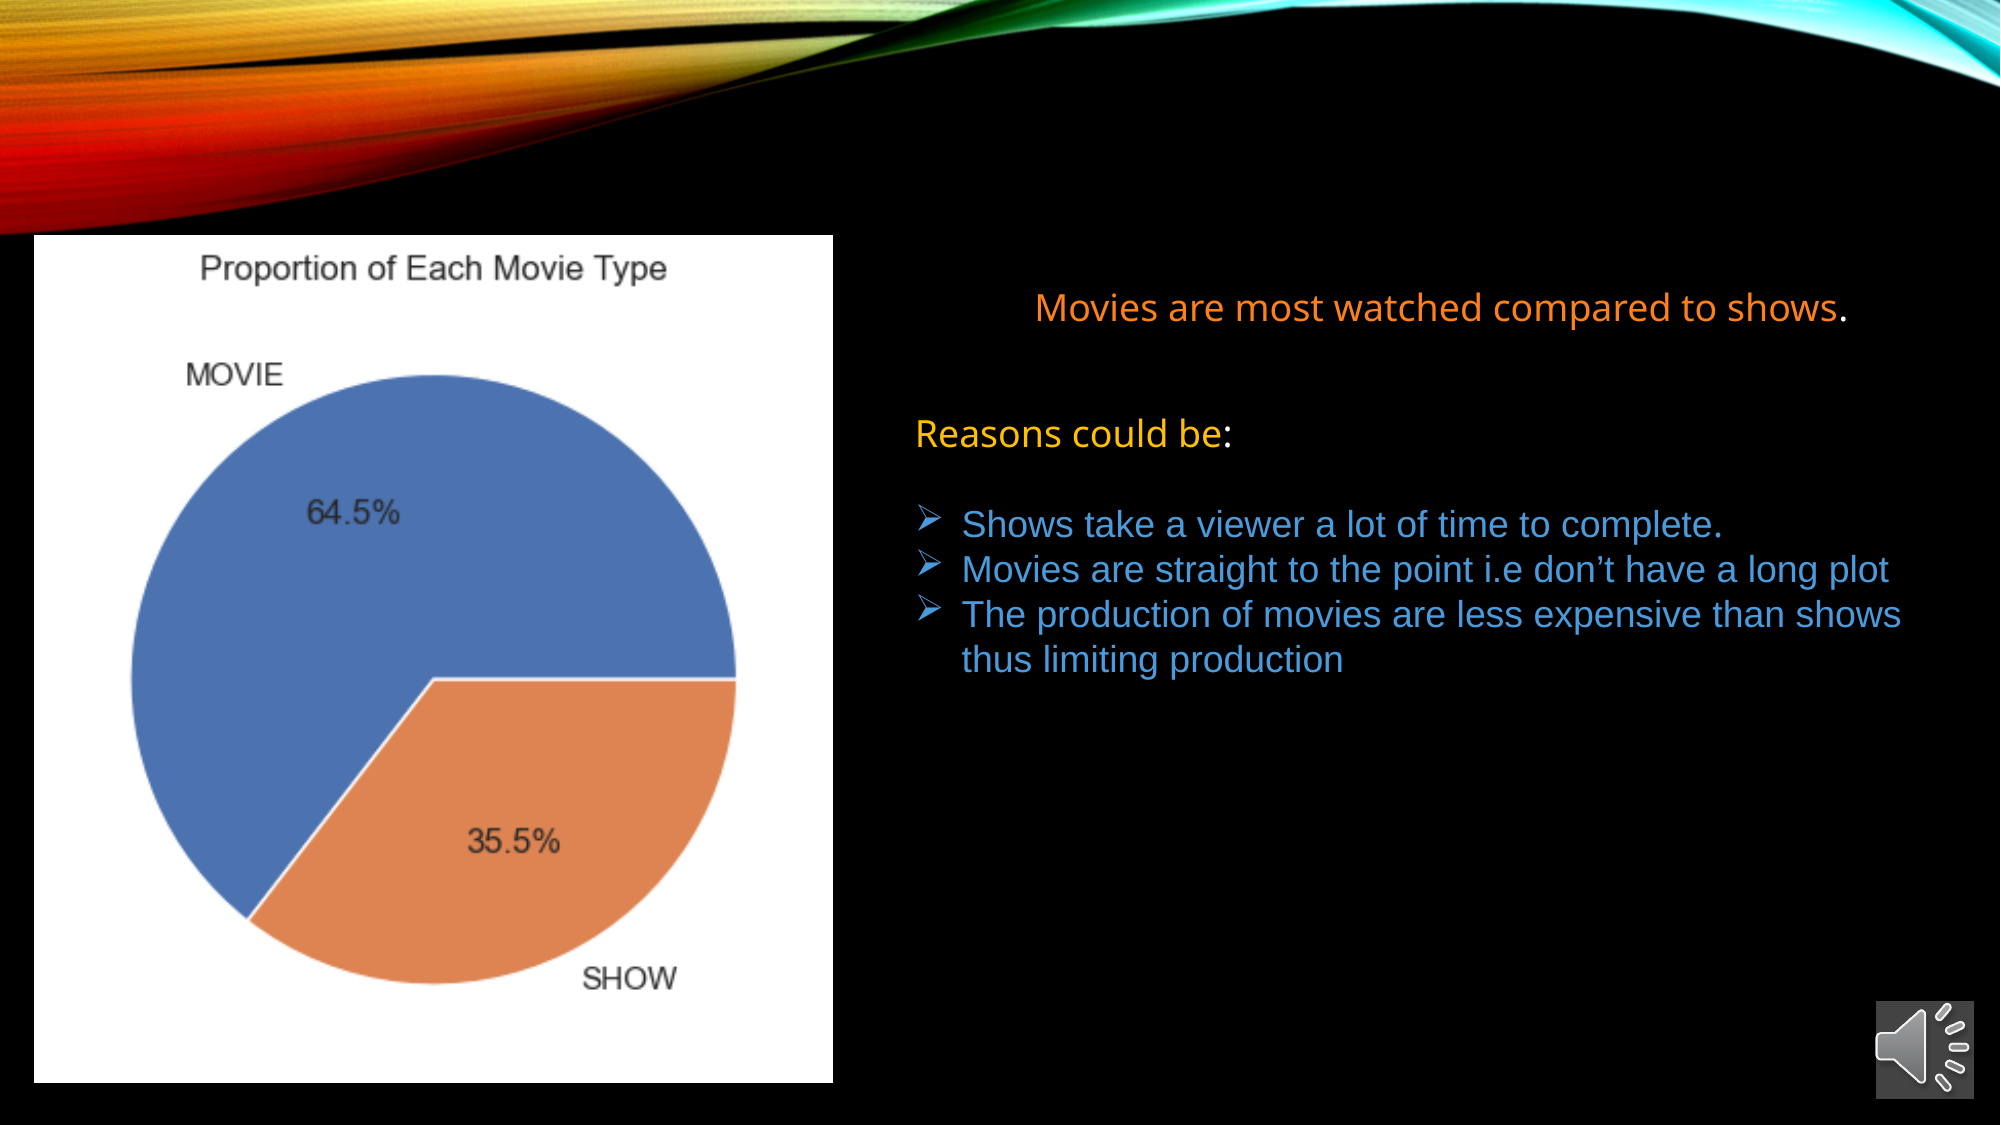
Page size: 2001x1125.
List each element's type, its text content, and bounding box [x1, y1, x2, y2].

text_box Movies are most watched compared to shows. [1019, 276, 1864, 337]
picture [0, 0, 2000, 1083]
text_box Reasons could be: Shows take a viewer a lot of time to complete. Movies are straight to the point i.e don’t have a long plot The production of movies are less expensive than shows thus limiting production [899, 402, 1980, 688]
picture [1874, 999, 1976, 1101]
